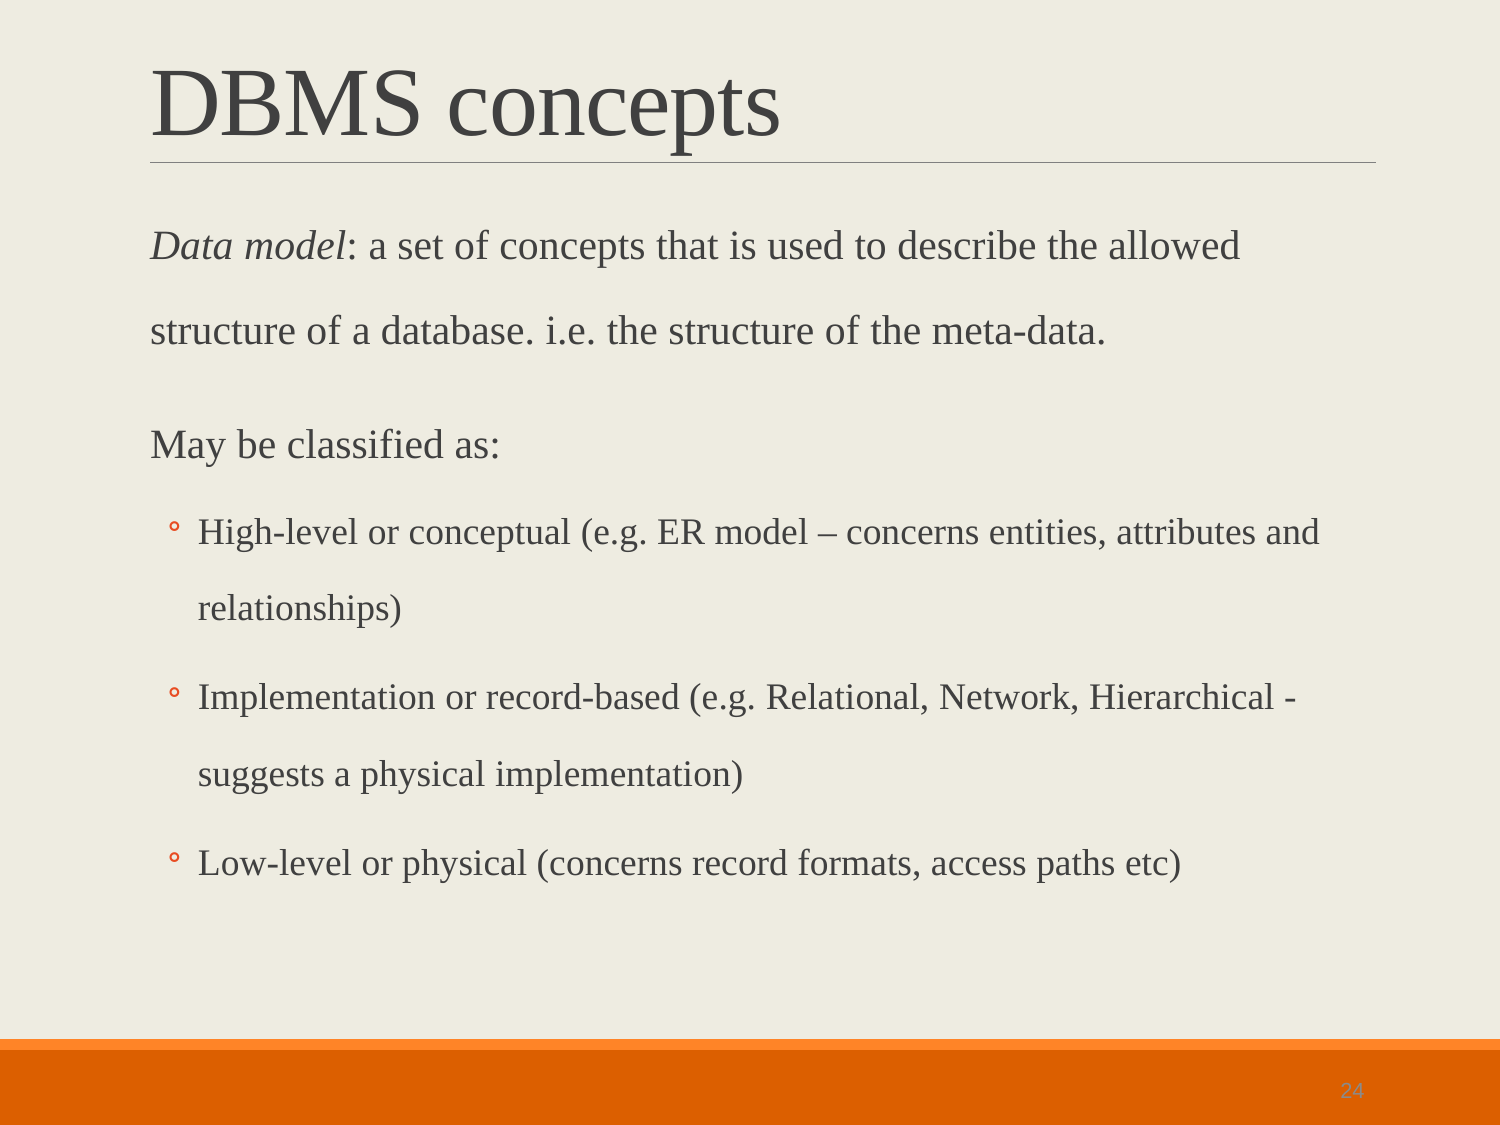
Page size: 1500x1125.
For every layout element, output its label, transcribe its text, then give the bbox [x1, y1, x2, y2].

slide_number 24 [1218, 1059, 1380, 1120]
list Data model: a set of concepts that is used to describe the allowed structure of a database. i.e. the structure of the meta-data. May be classified as: High-level or conceptual (e.g. ER model – concerns entities, attributes and relationships) Implementation or record-based (e.g. Relational, Network, Hierarchical - suggests a physical implementation) Low-level or physical (concerns record formats, access paths etc) [135, 174, 1373, 963]
title DBMS concepts [135, 47, 1373, 163]
